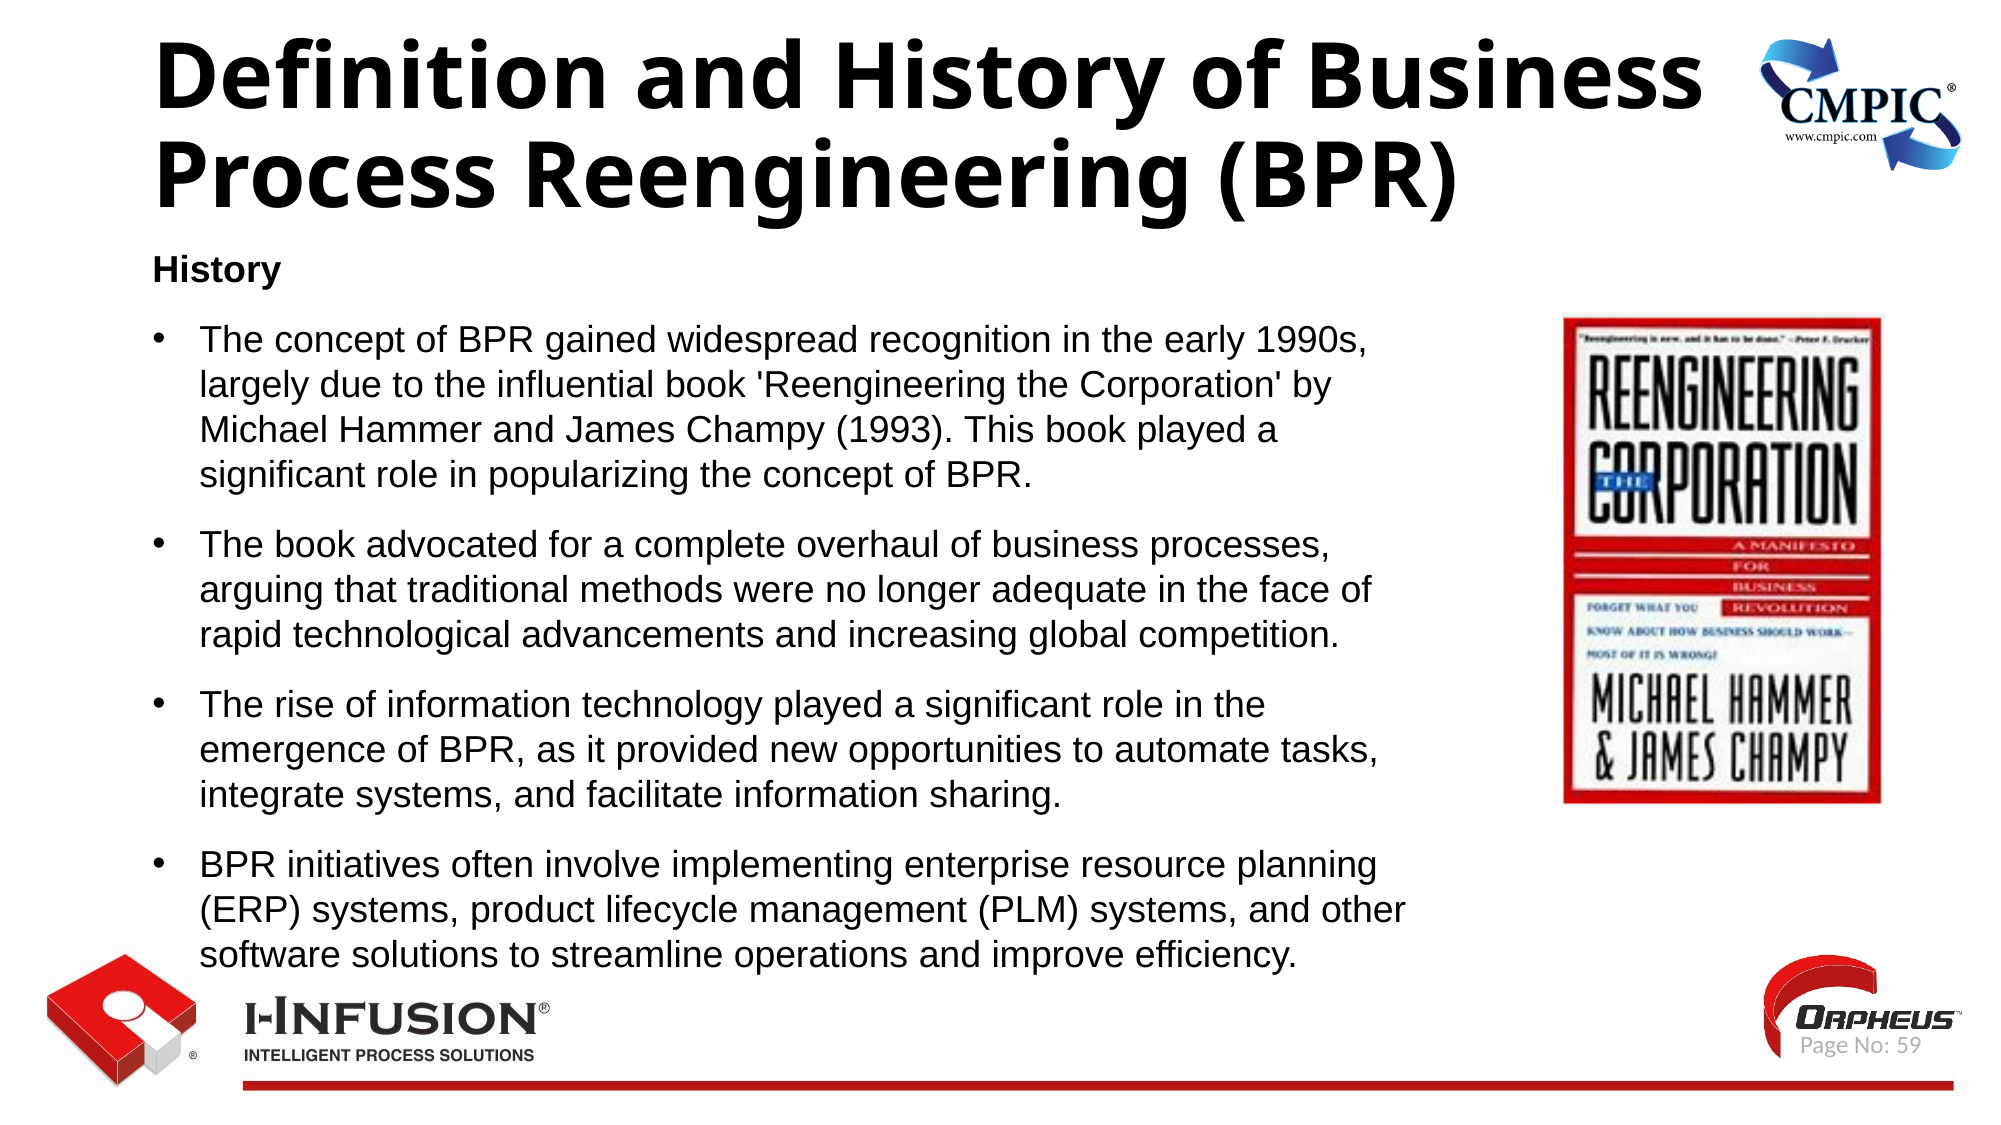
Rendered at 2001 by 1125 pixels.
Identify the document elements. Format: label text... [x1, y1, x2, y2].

text_box History The concept of BPR gained widespread recognition in the early 1990s, largely due to the influential book 'Reengineering the Corporation' by Michael Hammer and James Champy (1993). This book played a significant role in popularizing the concept of BPR. The book advocated for a complete overhaul of business processes, arguing that traditional methods were no longer adequate in the face of rapid technological advancements and increasing global competition. The rise of information technology played a significant role in the emergence of BPR, as it provided new opportunities to automate tasks, integrate systems, and facilitate information sharing. BPR initiatives often involve implementing enterprise resource planning (ERP) systems, product lifecycle management (PLM) systems, and other software solutions to streamline operations and improve efficiency. [137, 237, 1430, 983]
slide_number Page No: 59 [1562, 1019, 1937, 1068]
text_box Definition and History of Business Process Reengineering (BPR) [137, 22, 1863, 240]
picture [0, 0, 2000, 1125]
